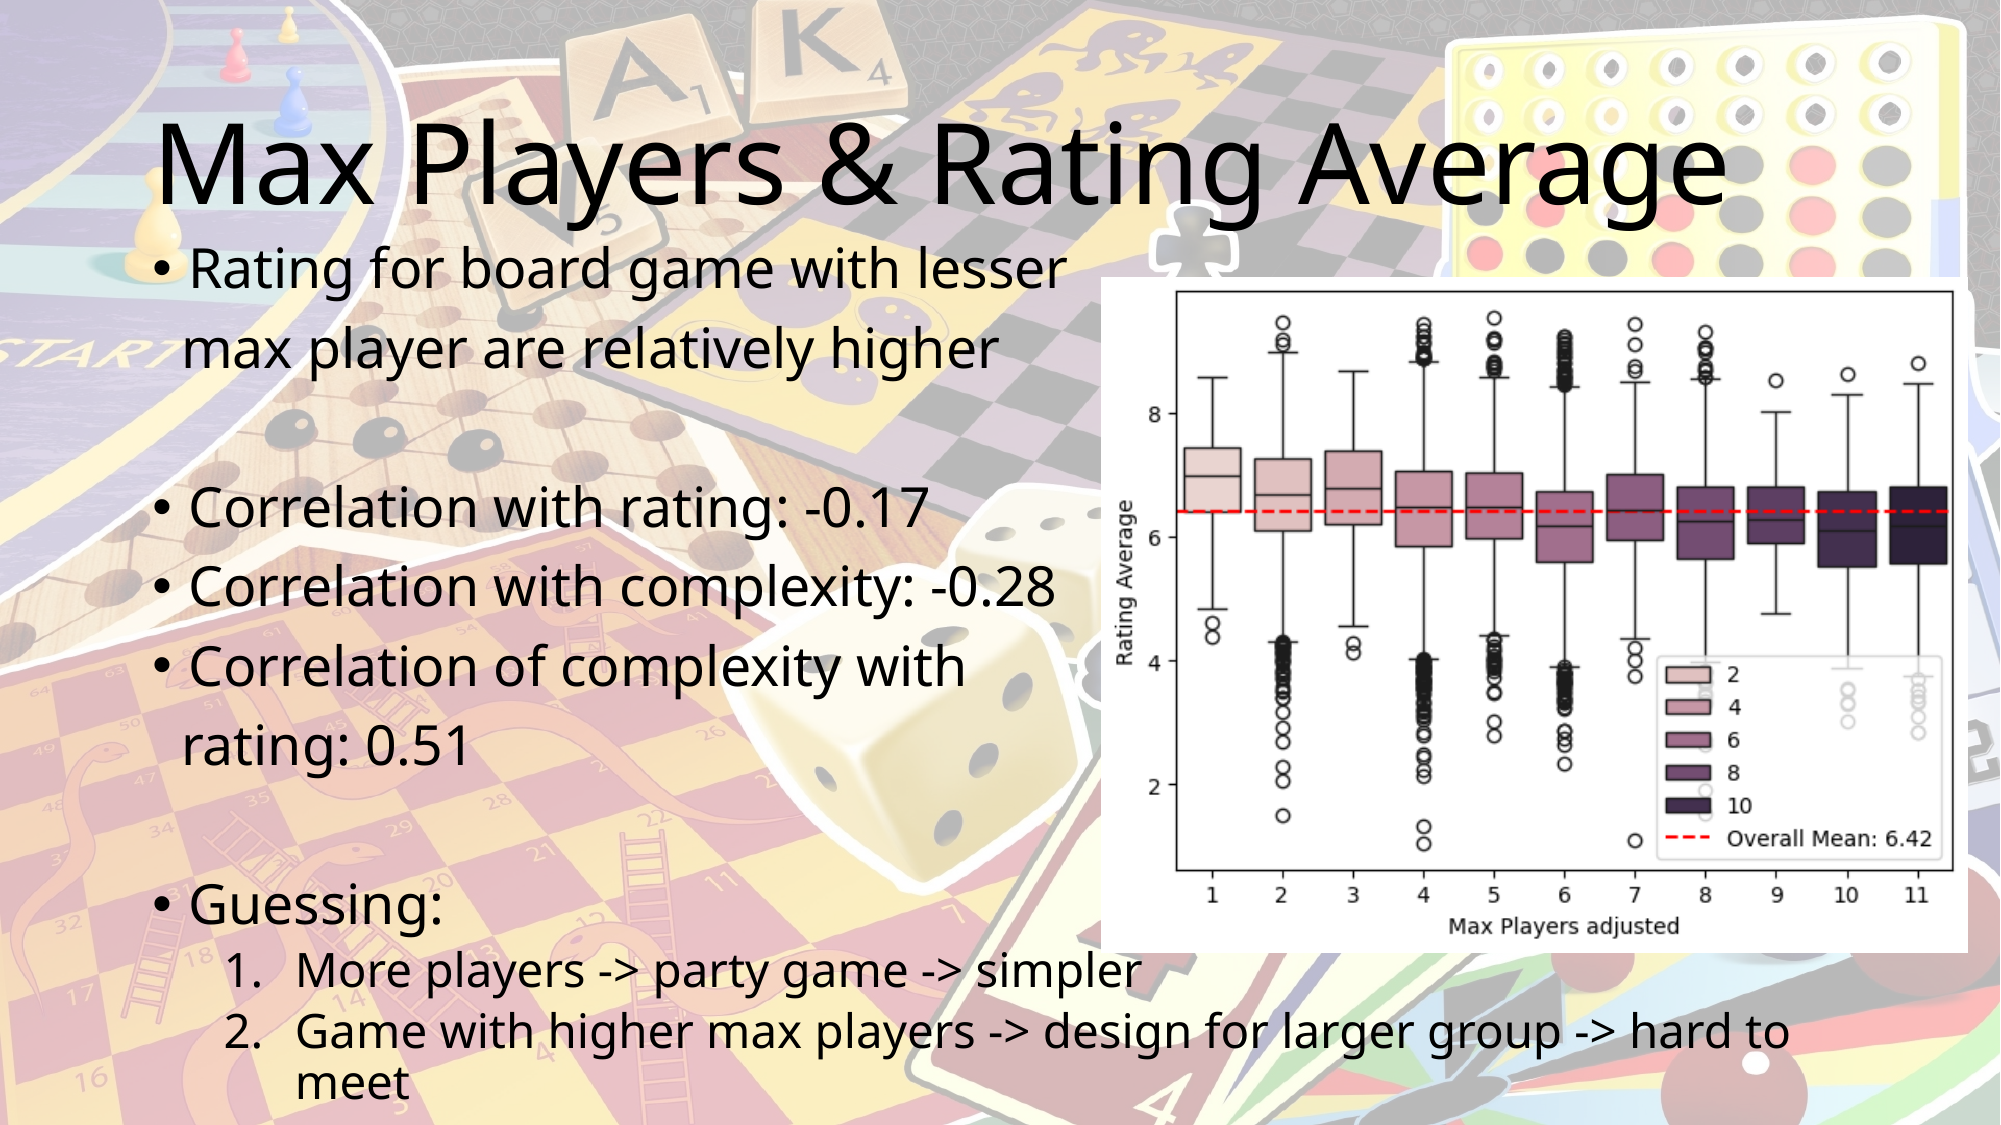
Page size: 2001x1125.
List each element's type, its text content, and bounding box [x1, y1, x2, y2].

title Max Players & Rating Average [137, 59, 1863, 233]
picture [1101, 277, 1968, 953]
text_box Rating for board game with lesser max player are relatively higher Correlation with rating: -0.17 Correlation with complexity: -0.28 Correlation of complexity with rating: 0.51 Guessing: More players -> party game -> simpler Game with higher max players -> design for larger group -> hard to meet [137, 233, 1863, 1125]
